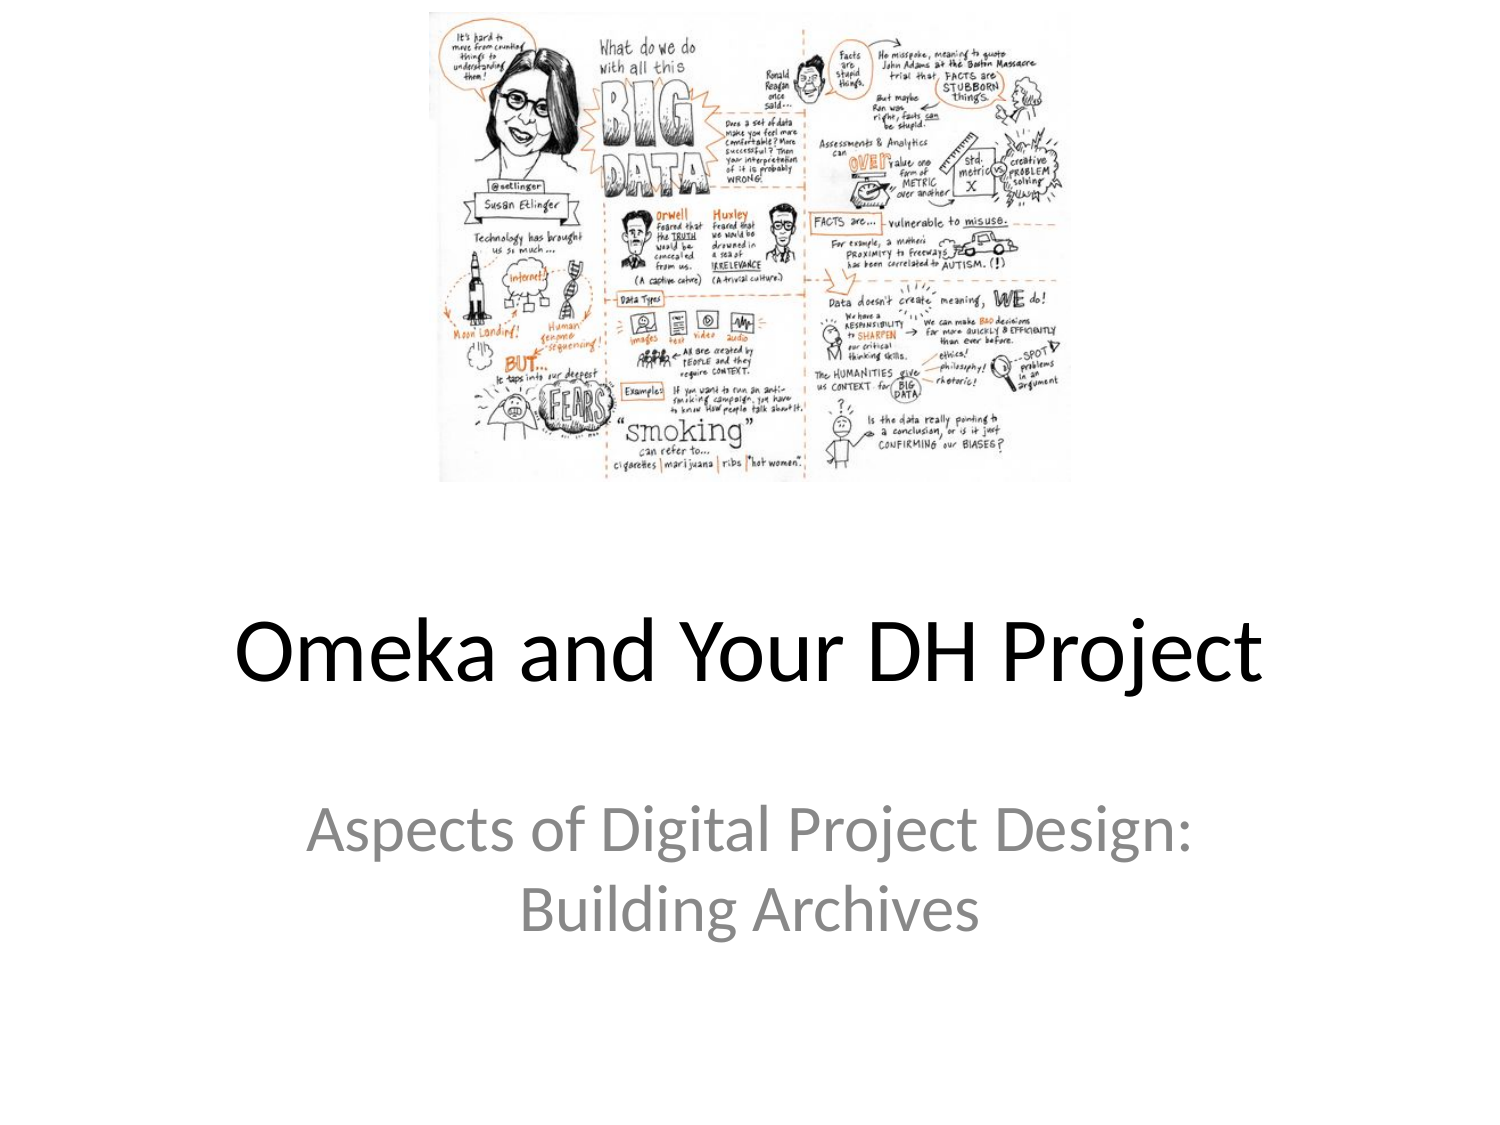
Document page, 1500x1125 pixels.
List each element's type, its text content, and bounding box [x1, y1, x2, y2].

title Omeka and Your DH Project [112, 518, 1388, 771]
picture [428, 12, 1072, 483]
subtitle Aspects of Digital Project Design: Building Archives [225, 777, 1275, 1011]
